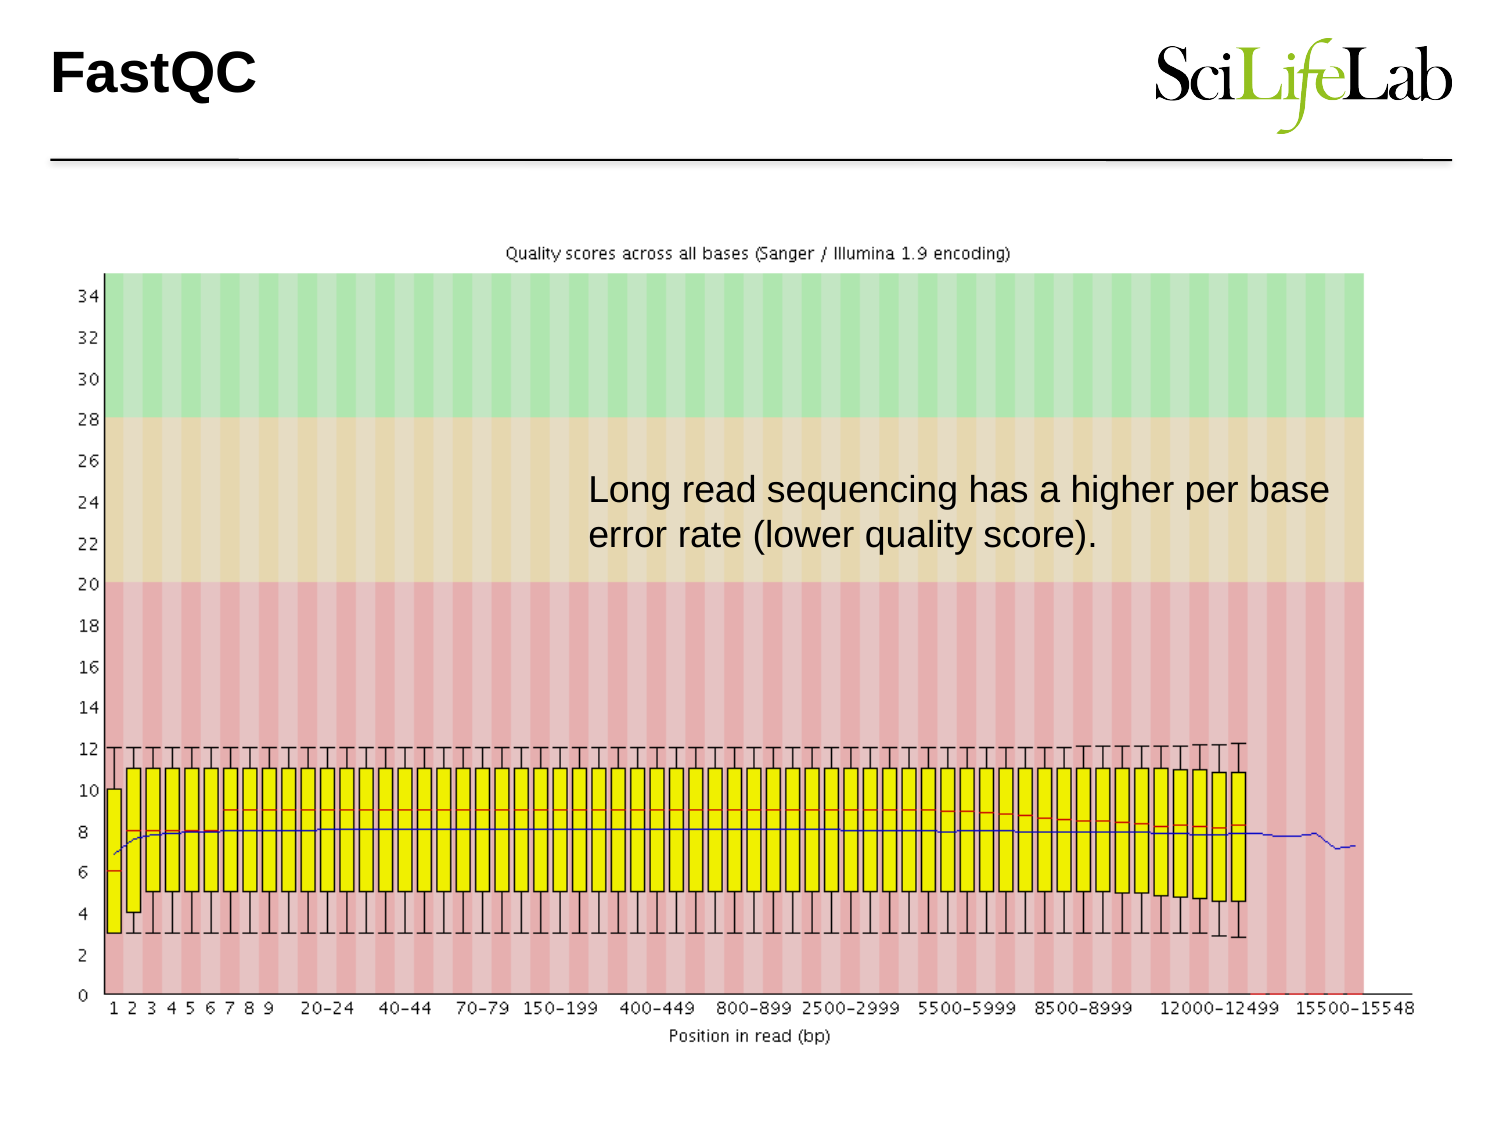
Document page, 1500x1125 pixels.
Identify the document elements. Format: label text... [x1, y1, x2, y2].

title FastQC [50, 34, 1452, 139]
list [74, 216, 1426, 1049]
